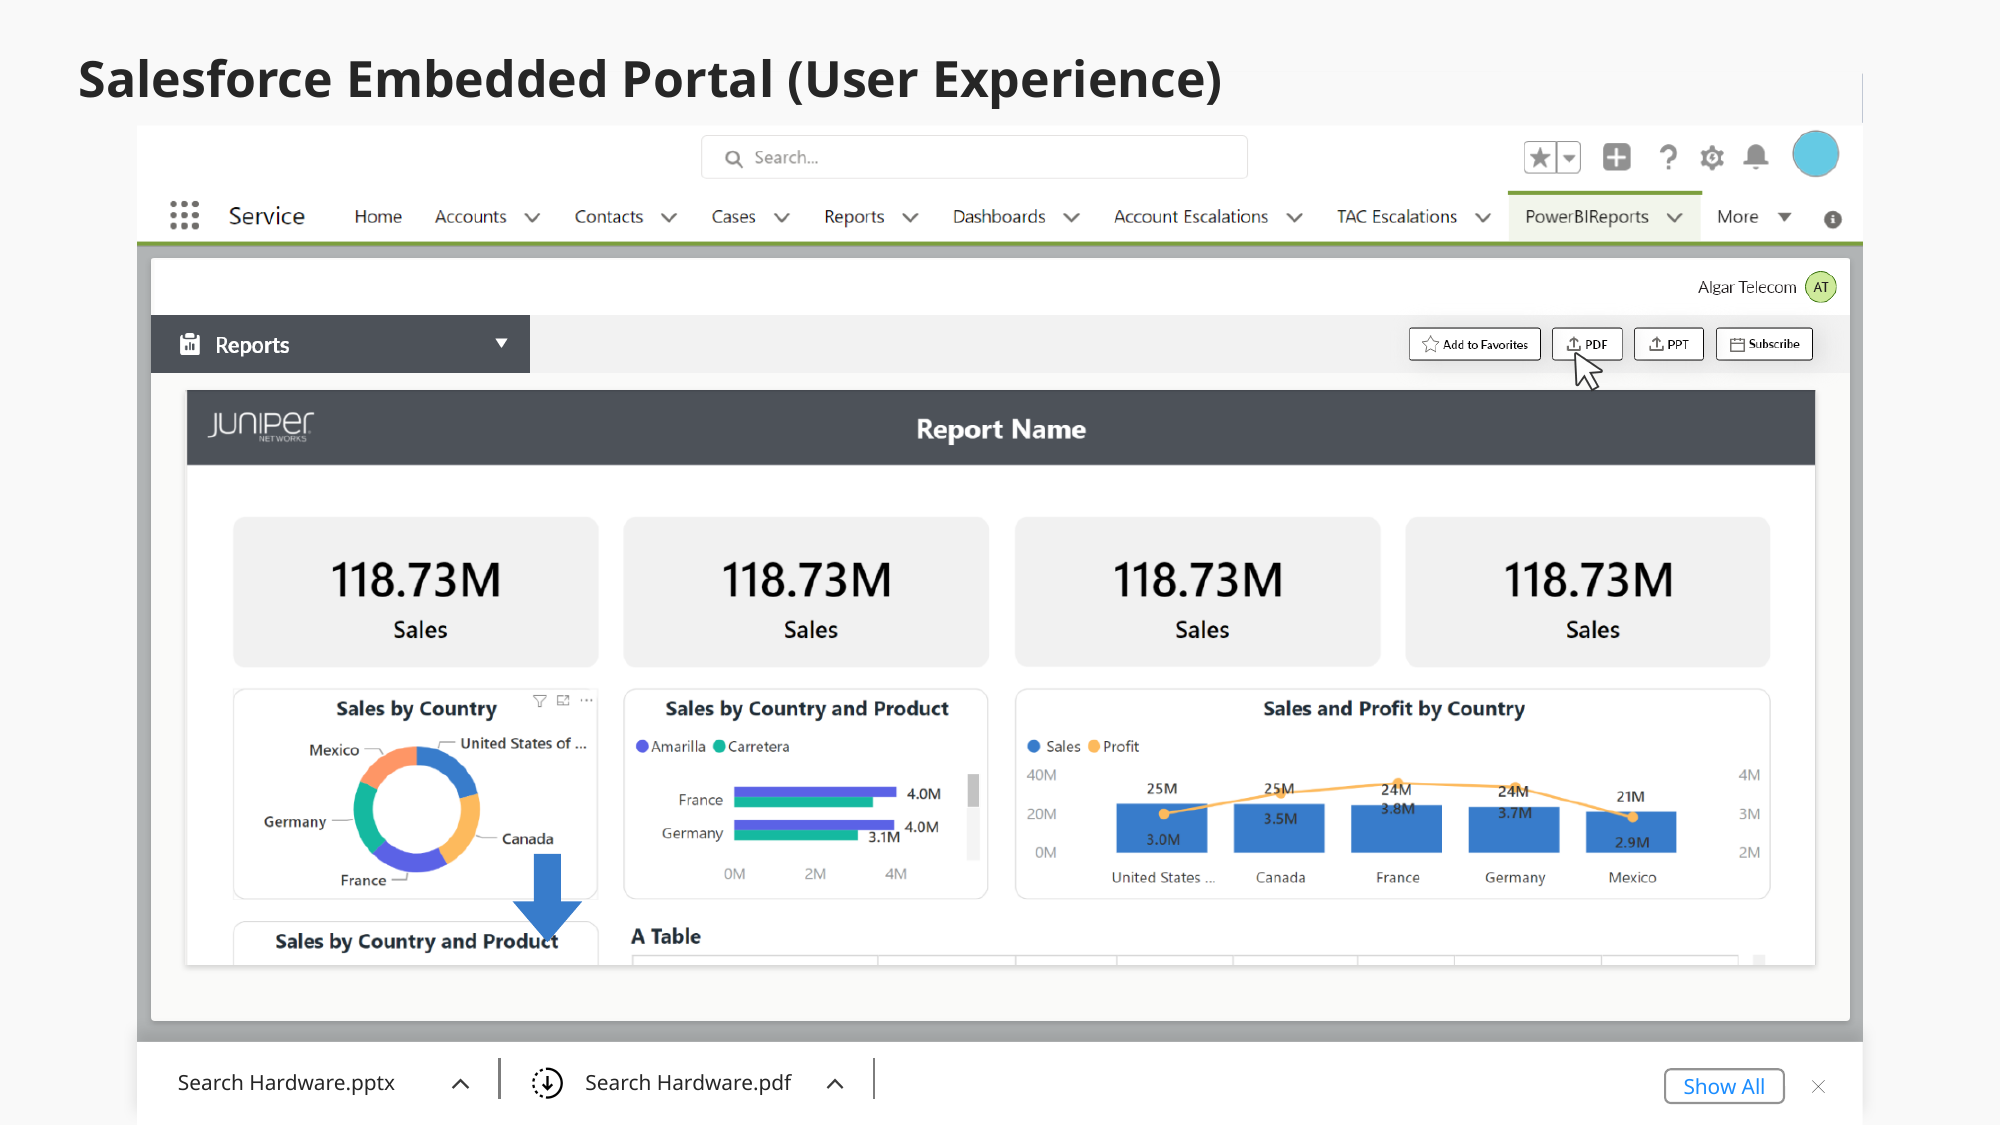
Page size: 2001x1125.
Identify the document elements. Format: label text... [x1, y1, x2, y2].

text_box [531, 1057, 875, 1104]
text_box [137, 1041, 1863, 1125]
list Salesforce Embedded Portal (User Experience) [64, 46, 1597, 126]
picture [137, 71, 1863, 1041]
